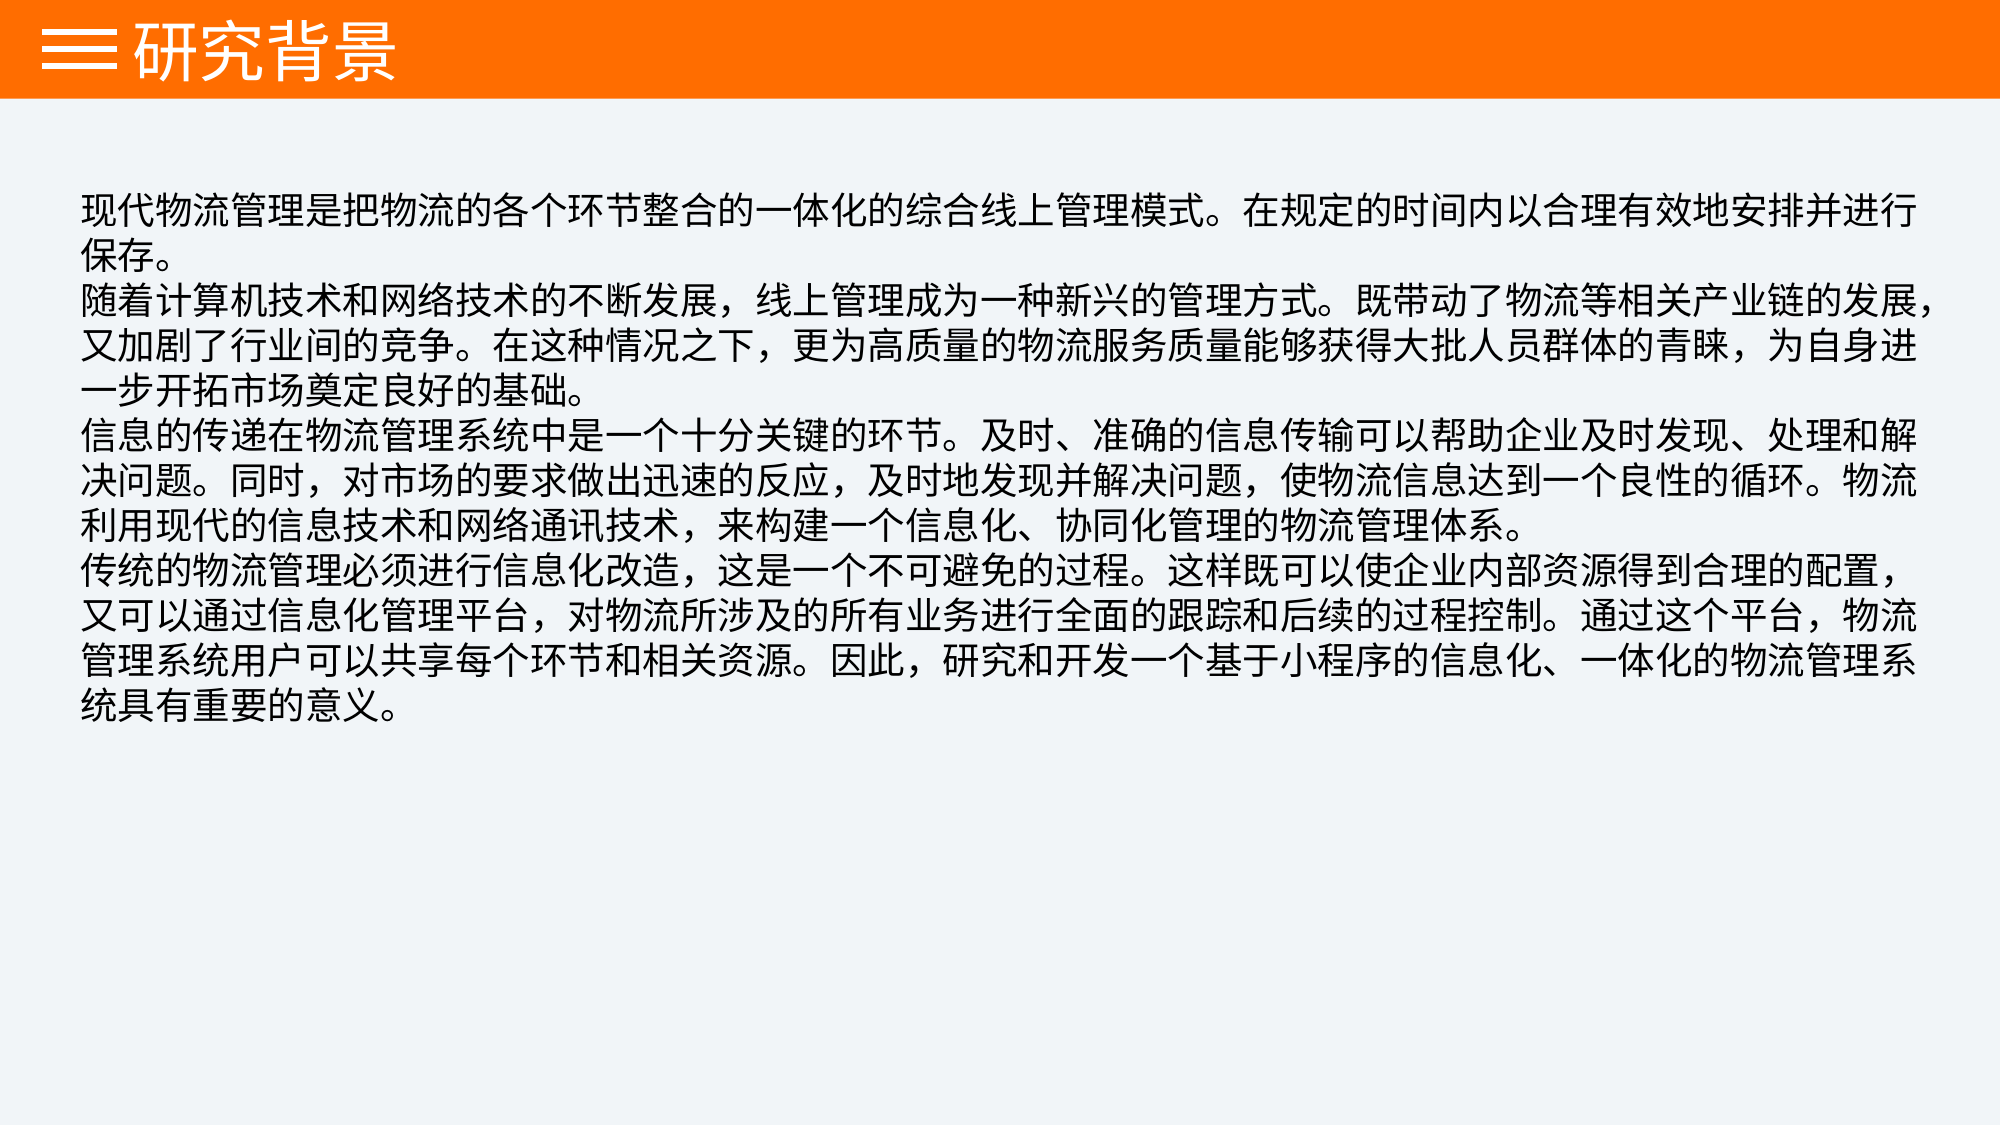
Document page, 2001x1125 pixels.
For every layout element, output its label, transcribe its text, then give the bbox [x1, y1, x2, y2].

text_box 研究背景 [117, 2, 1109, 98]
text_box 现代物流管理是把物流的各个环节整合的一体化的综合线上管理模式。在规定的时间内以合理有效地安排并进行保存。 随着计算机技术和网络技术的不断发展，线上管理成为一种新兴的管理方式。既带动了物流等相关产业链的发展，又加剧了行业间的竞争。在这种情况之下，更为高质量的物流服务质量能够获得大批人员群体的青睐，为自身进一步开拓市场奠定良好的基础。 信息的传递在物流管理系统中是一个十分关键的环节。及时、准确的信息传输可以帮助企业及时发现、处理和解决问题。同时，对市场的要求做出迅速的反应，及时地发现并解决问题，使物流信息达到一个良性的循环。物流利用现代的信息技术和网络通讯技术，来构建一个信息化、协同化管理的物流管理体系。 传统的物流管理必须进行信息化改造，这是一个不可避免的过程。这样既可以使企业内部资源得到合理的配置，又可以通过信息化管理平台，对物流所涉及的所有业务进行全面的跟踪和后续的过程控制。通过这个平台，物流管理系统用户可以共享每个环节和相关资源。因此，研究和开发一个基于小程序的信息化、一体化的物流管理系统具有重要的意义。 [65, 179, 1935, 735]
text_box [42, 32, 118, 67]
text_box [0, 0, 2000, 100]
